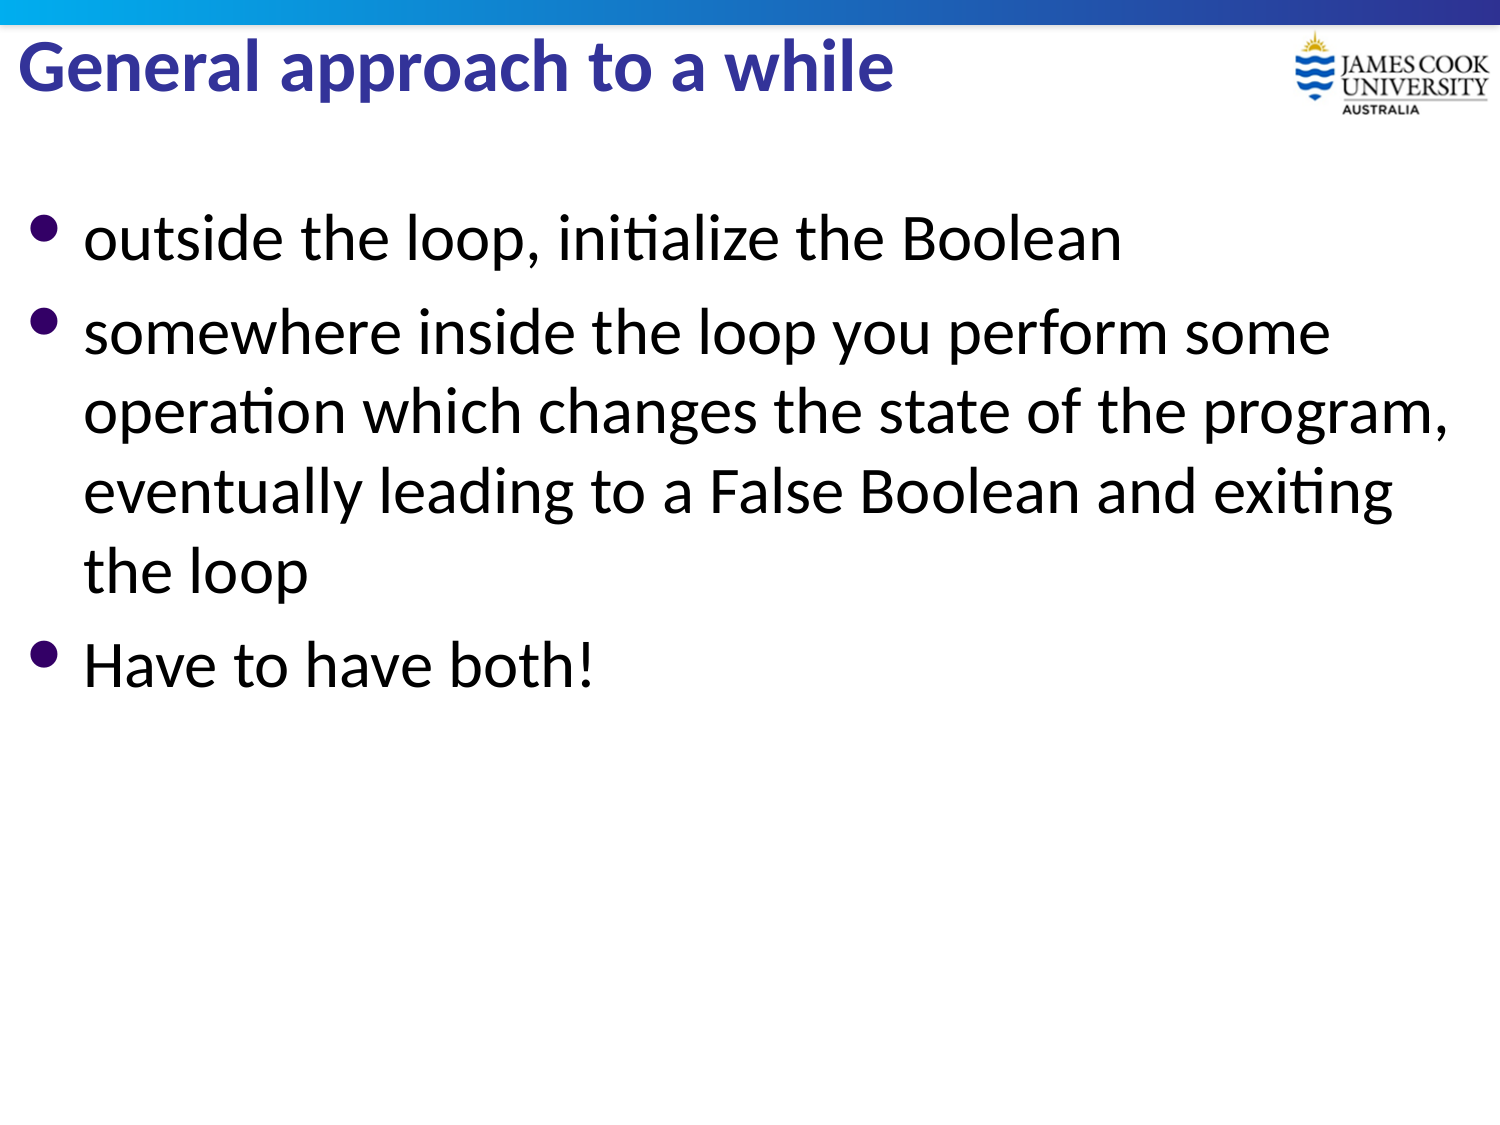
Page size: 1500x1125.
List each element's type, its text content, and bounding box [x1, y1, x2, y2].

title General approach to a while [3, 8, 1411, 89]
list outside the loop, initialize the Boolean somewhere inside the loop you perform some operation which changes the state of the program, eventually leading to a False Boolean and exiting the loop Have to have both! [11, 186, 1477, 1029]
picture [1287, 25, 1500, 123]
